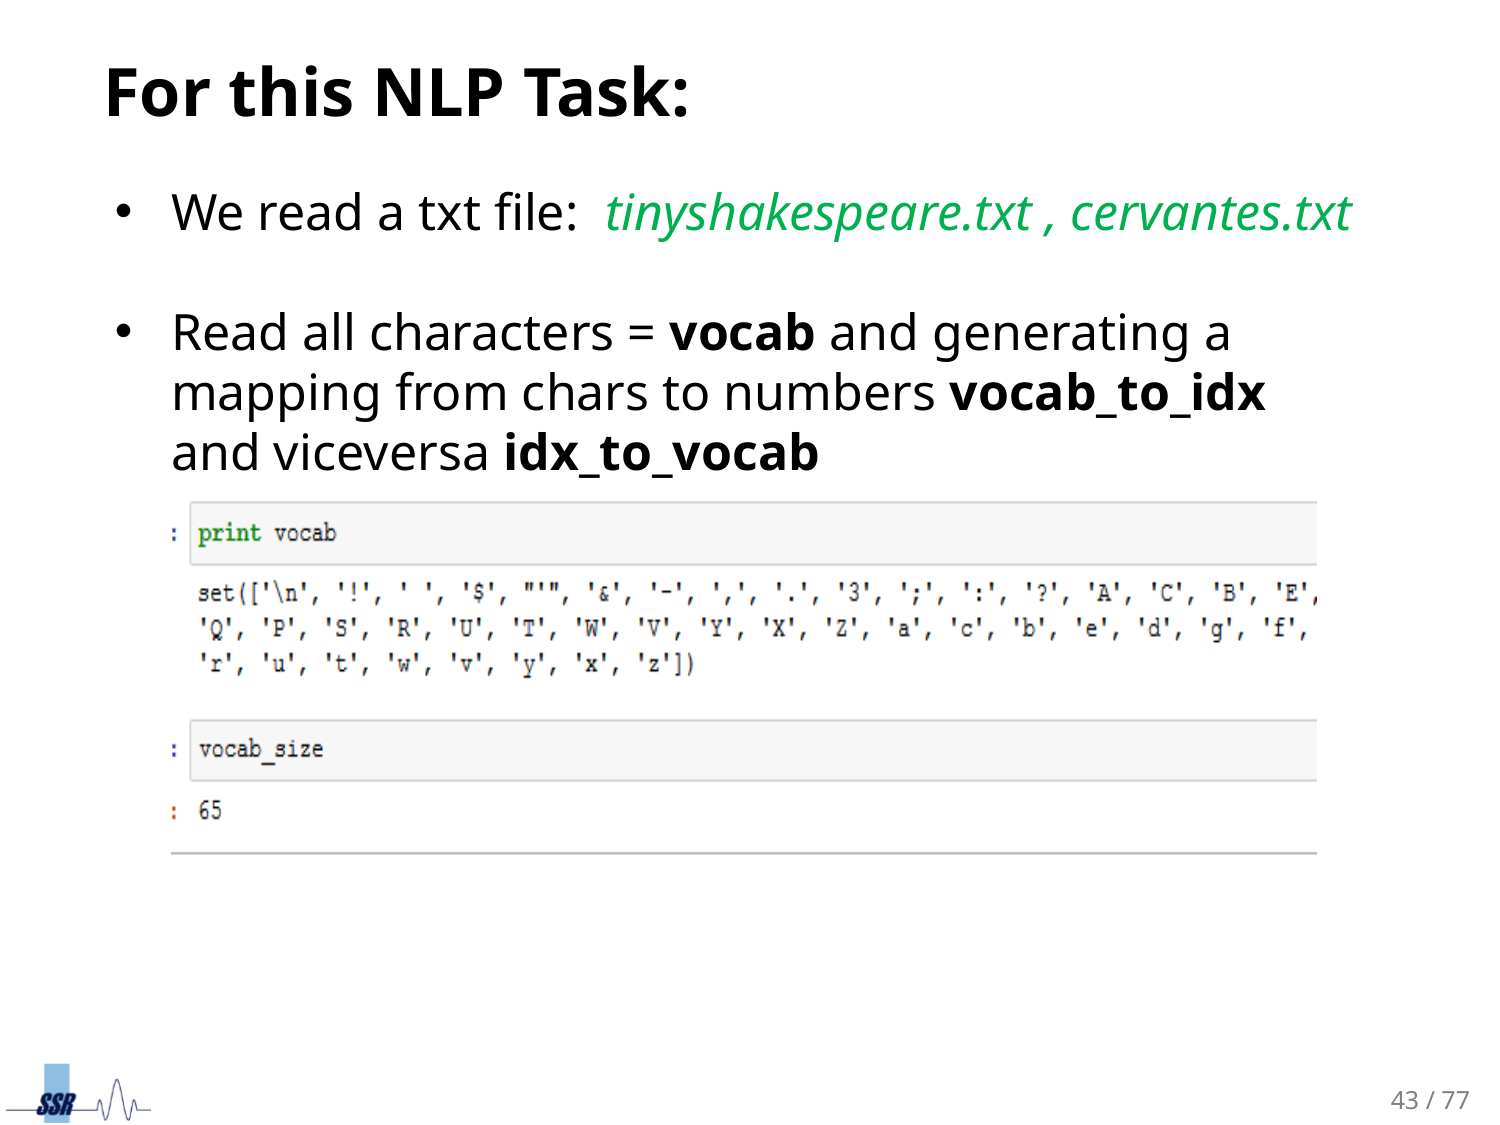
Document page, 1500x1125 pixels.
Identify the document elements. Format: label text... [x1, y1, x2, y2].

picture [170, 479, 1317, 860]
text_box For this NLP Task: [88, 42, 1424, 138]
picture [1, 1062, 151, 1125]
text_box We read a txt file: tinyshakespeare.txt , cervantes.txt Read all characters = vocab and generating a mapping from chars to numbers vocab_to_idx and viceversa idx_to_vocab [100, 172, 1376, 548]
